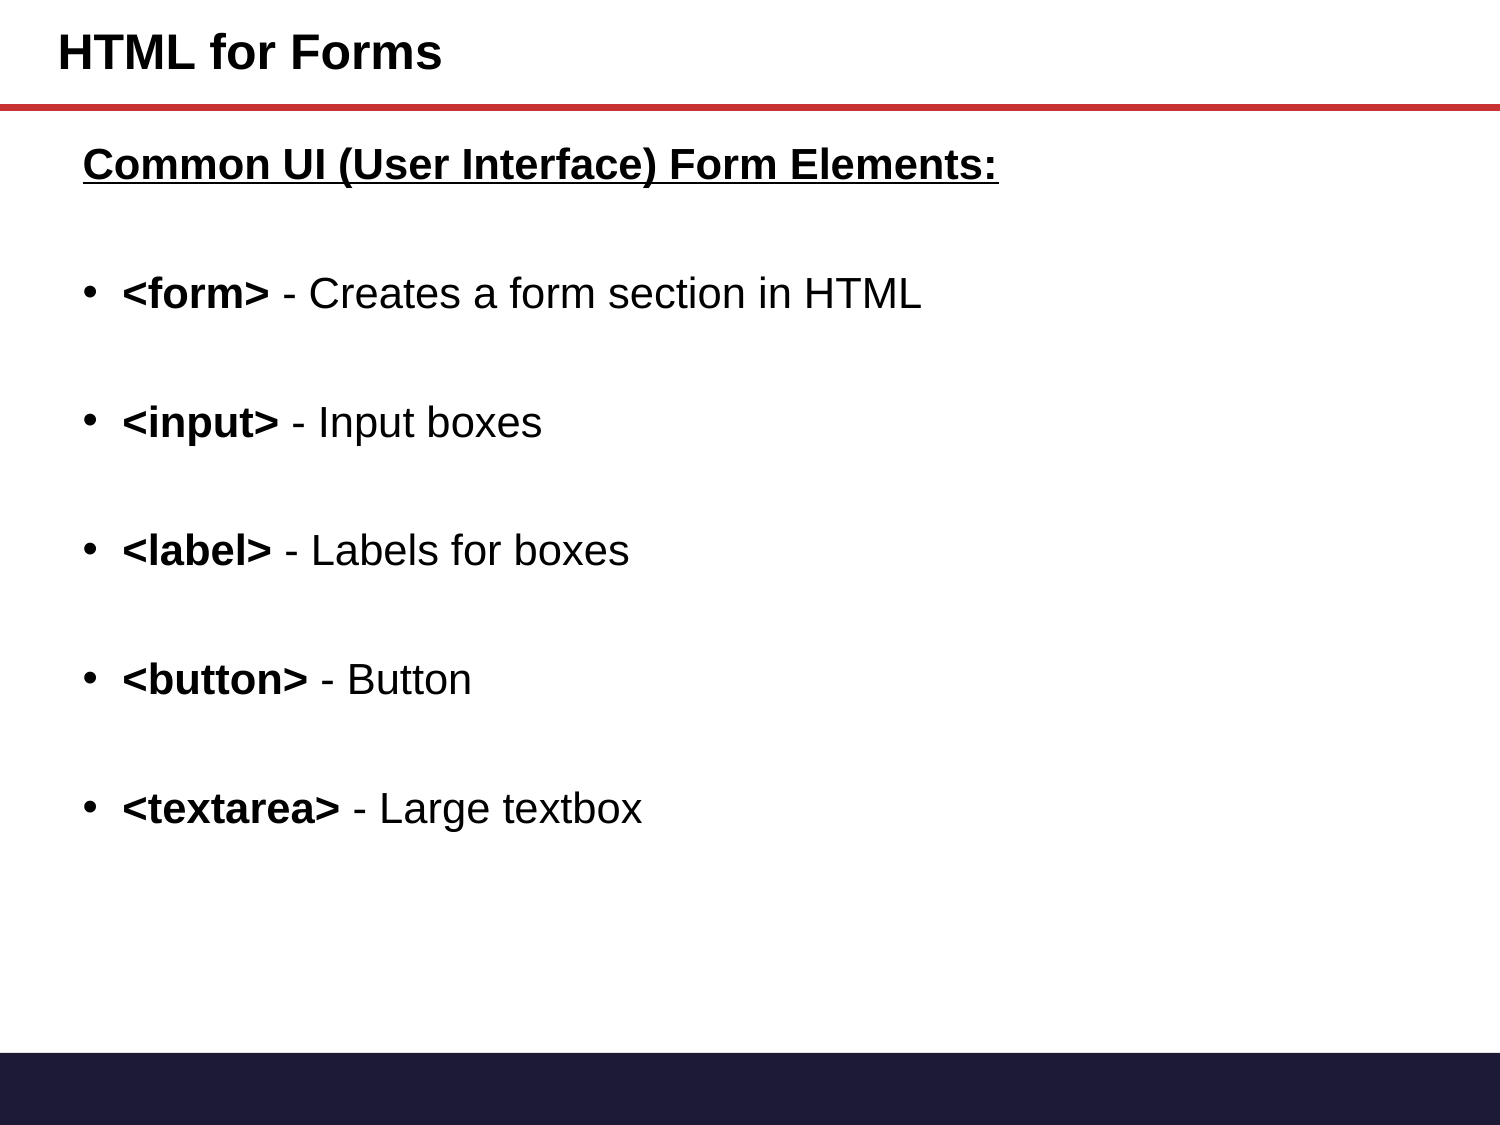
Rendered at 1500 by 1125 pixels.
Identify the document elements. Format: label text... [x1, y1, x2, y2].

text_box Common UI (User Interface) Form Elements: <form> - Creates a form section in HTML <input> - Input boxes <label> - Labels for boxes <button> - Button <textarea> - Large textbox [74, 128, 1500, 842]
title HTML for Forms [49, 0, 1176, 108]
